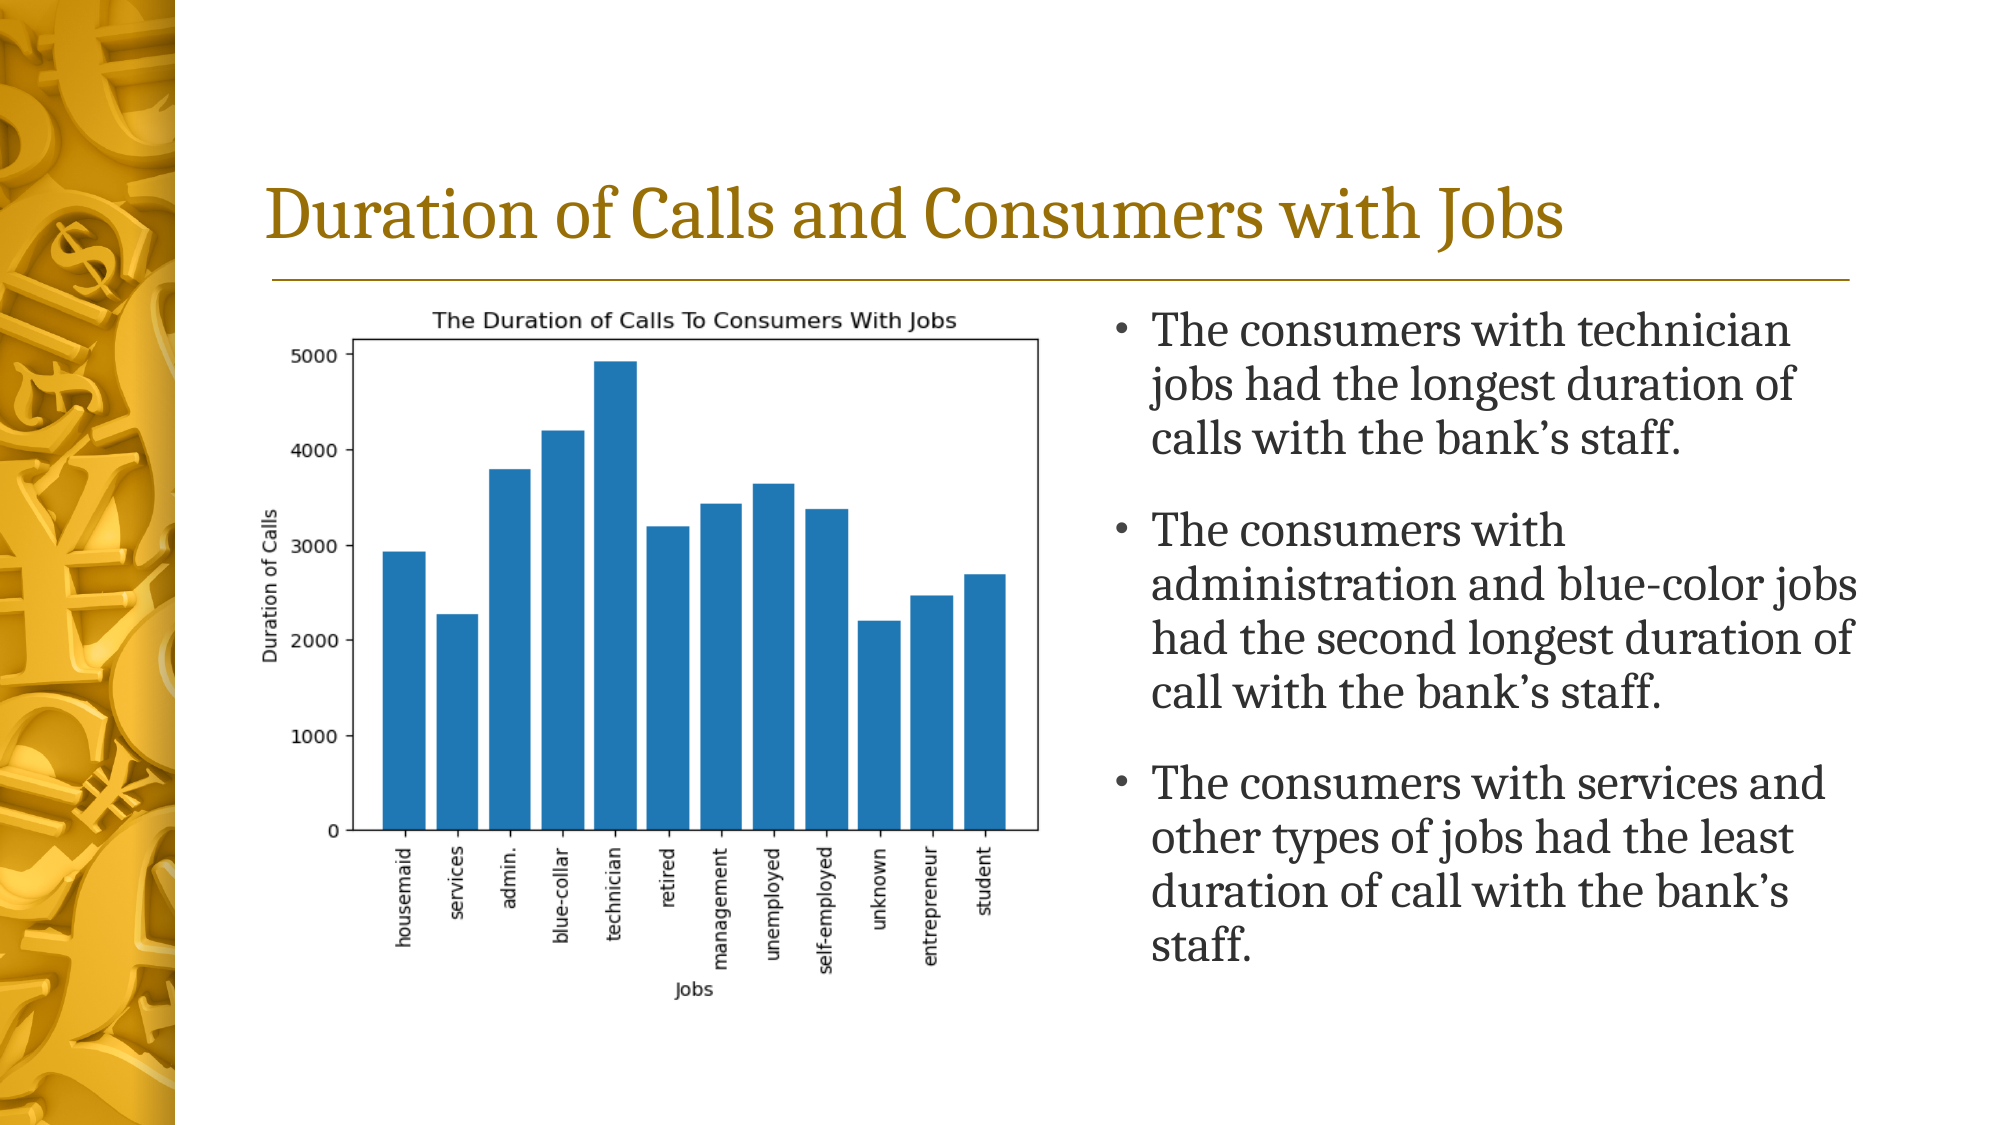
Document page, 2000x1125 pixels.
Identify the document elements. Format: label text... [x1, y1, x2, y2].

list The consumers with technician jobs had the longest duration of calls with the bank’s staff. The consumers with administration and blue-color jobs had the second longest duration of call with the bank’s staff. The consumers with services and other types of jobs had the least duration of call with the bank’s staff. [1099, 296, 1888, 1038]
picture [0, 0, 175, 1125]
title Duration of Calls and Consumers with Jobs [249, 62, 1863, 263]
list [249, 299, 1050, 1012]
